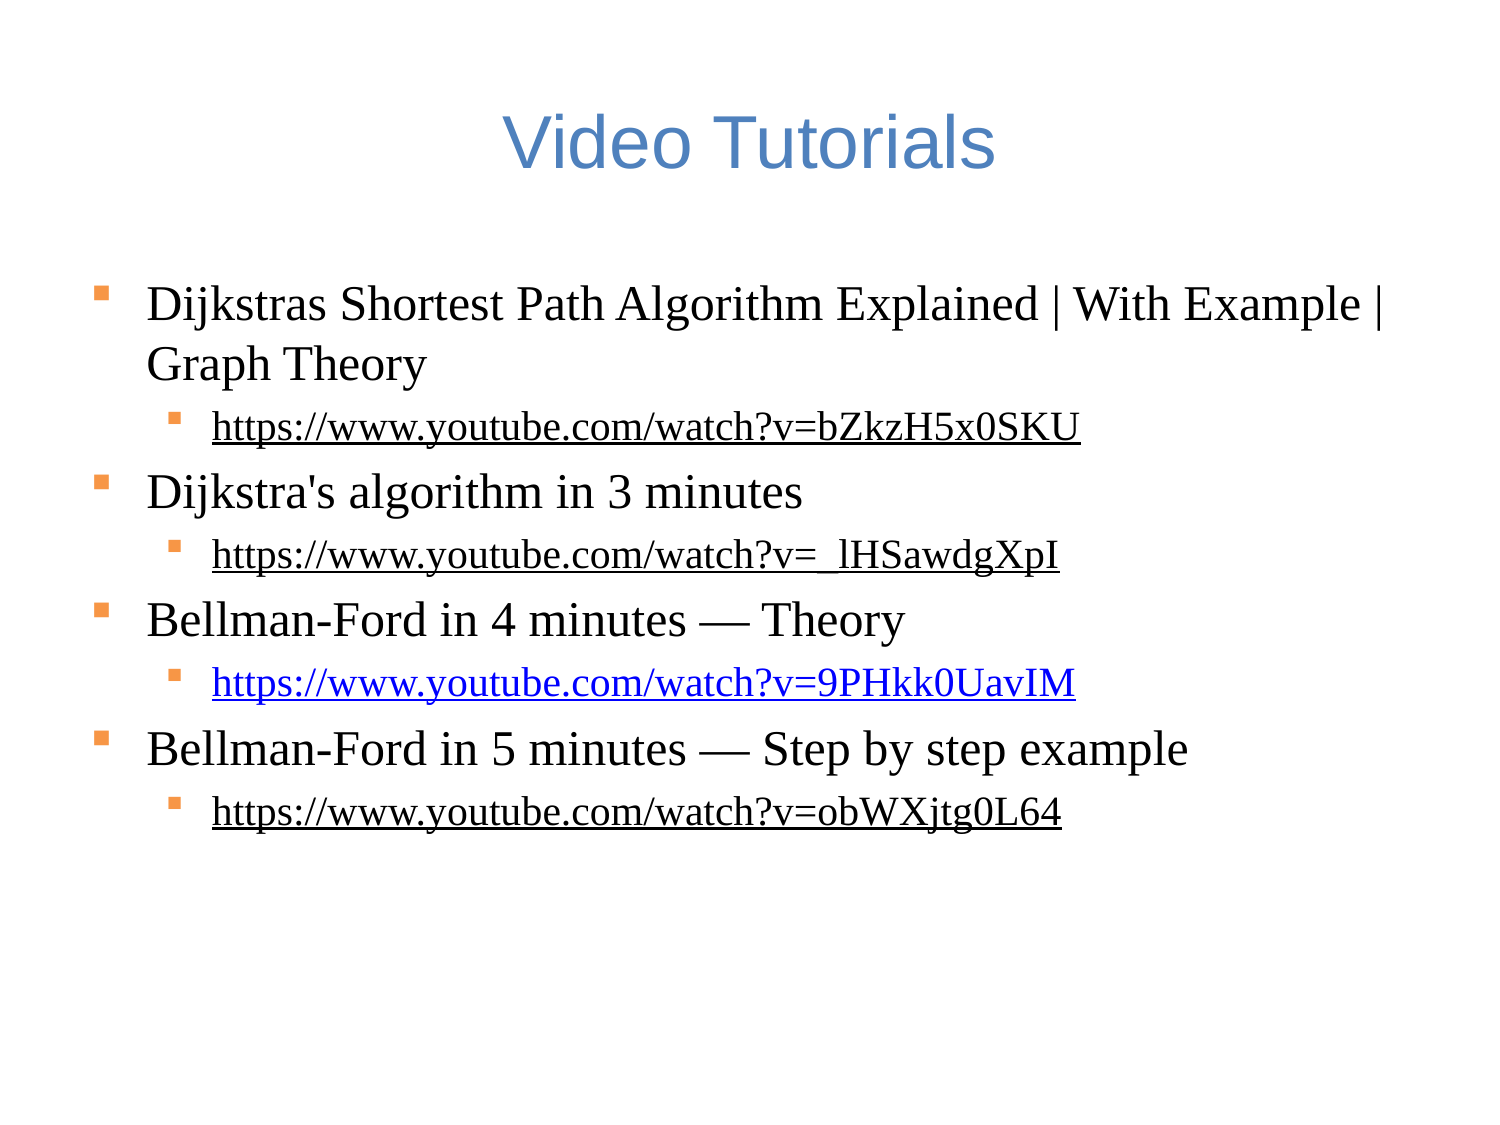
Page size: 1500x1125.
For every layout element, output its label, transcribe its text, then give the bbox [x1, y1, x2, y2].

title Video Tutorials [75, 45, 1425, 233]
list Dijkstras Shortest Path Algorithm Explained | With Example | Graph Theory https://www.youtube.com/watch?v=bZkzH5x0SKU Dijkstra's algorithm in 3 minutes https://www.youtube.com/watch?v=_lHSawdgXpI Bellman-Ford in 4 minutes — Theory https://www.youtube.com/watch?v=9PHkk0UavIM Bellman-Ford in 5 minutes — Step by step example https://www.youtube.com/watch?v=obWXjtg0L64 [75, 262, 1425, 1005]
